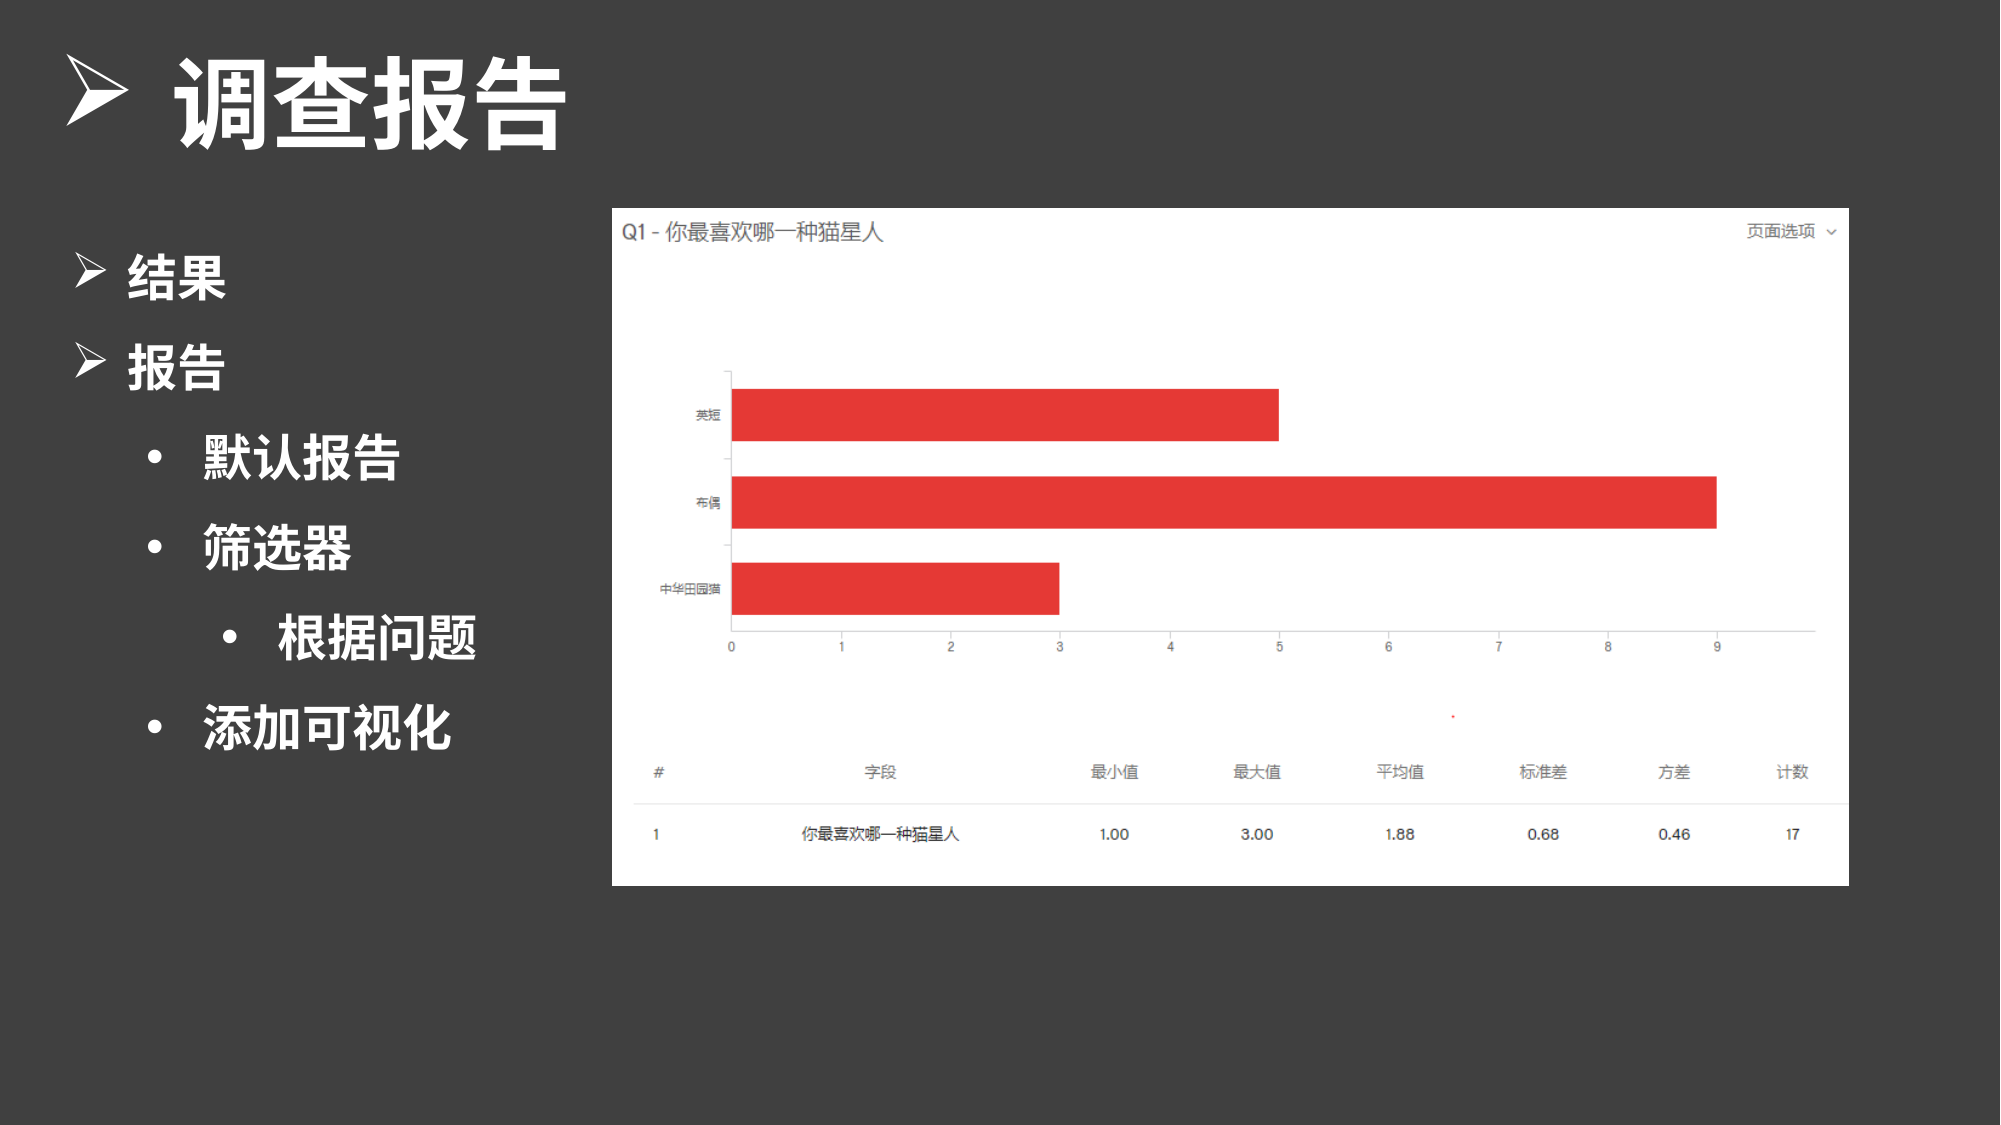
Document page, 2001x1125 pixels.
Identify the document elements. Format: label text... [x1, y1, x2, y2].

picture [612, 208, 1849, 886]
text_box 结果 报告 默认报告 筛选器 根据问题 添加可视化 [55, 208, 1365, 1096]
title 调查报告 [43, 0, 1769, 218]
